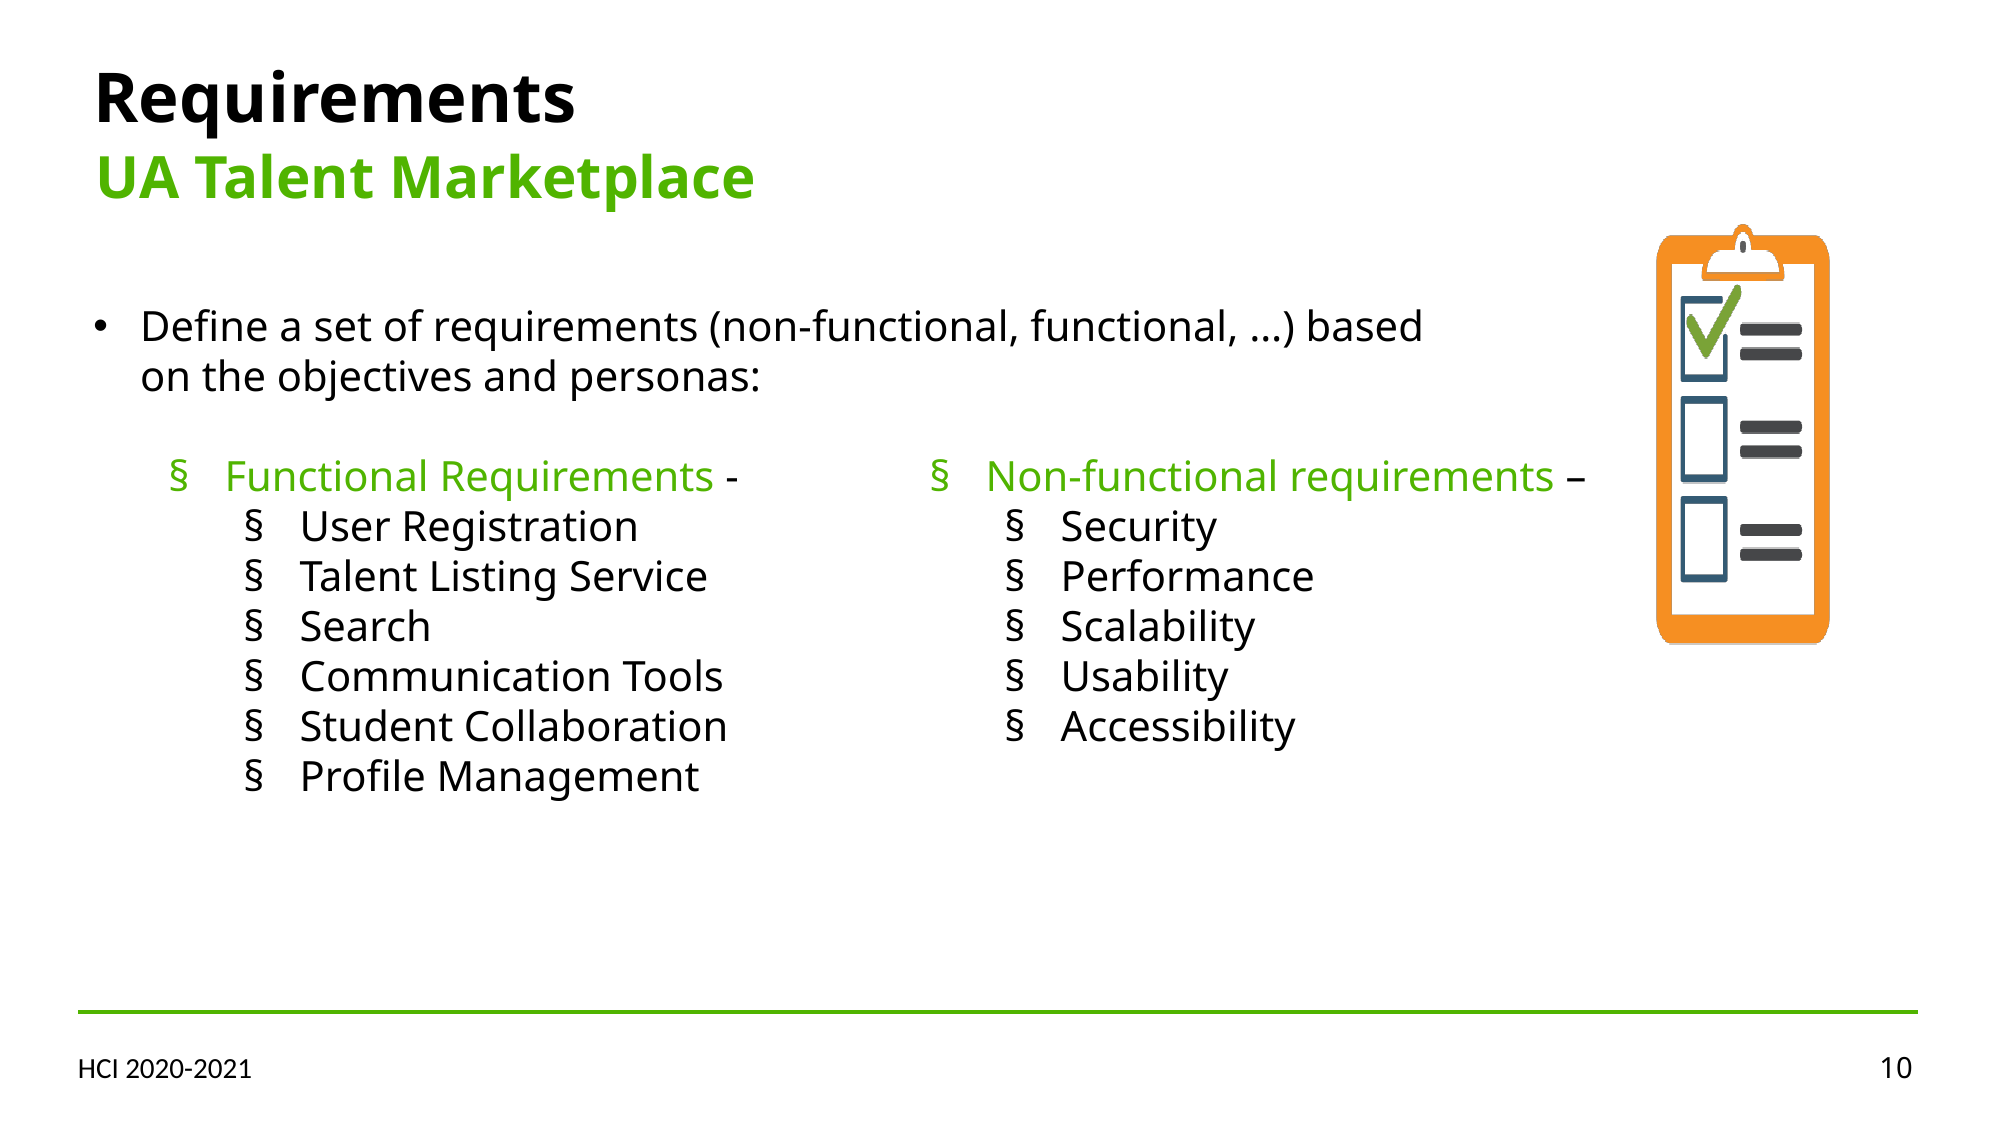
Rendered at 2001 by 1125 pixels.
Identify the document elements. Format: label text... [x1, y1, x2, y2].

text_box Non-functional requirements – Security Performance Scalability Usability Accessibility [839, 292, 2000, 1058]
text_box 10 [1807, 1058, 1928, 1093]
picture [1537, 198, 1949, 727]
text_box Define a set of requirements (non-functional, functional, …) based on the objectives and personas: Functional Requirements - User Registration Talent Listing Service Search Communication Tools Student Collaboration Profile Management [78, 292, 839, 853]
text_box UA Talent Marketplace [95, 140, 1922, 281]
text_box HCI 2020-2021 [63, 1041, 606, 1093]
text_box Requirements [78, 54, 1922, 146]
